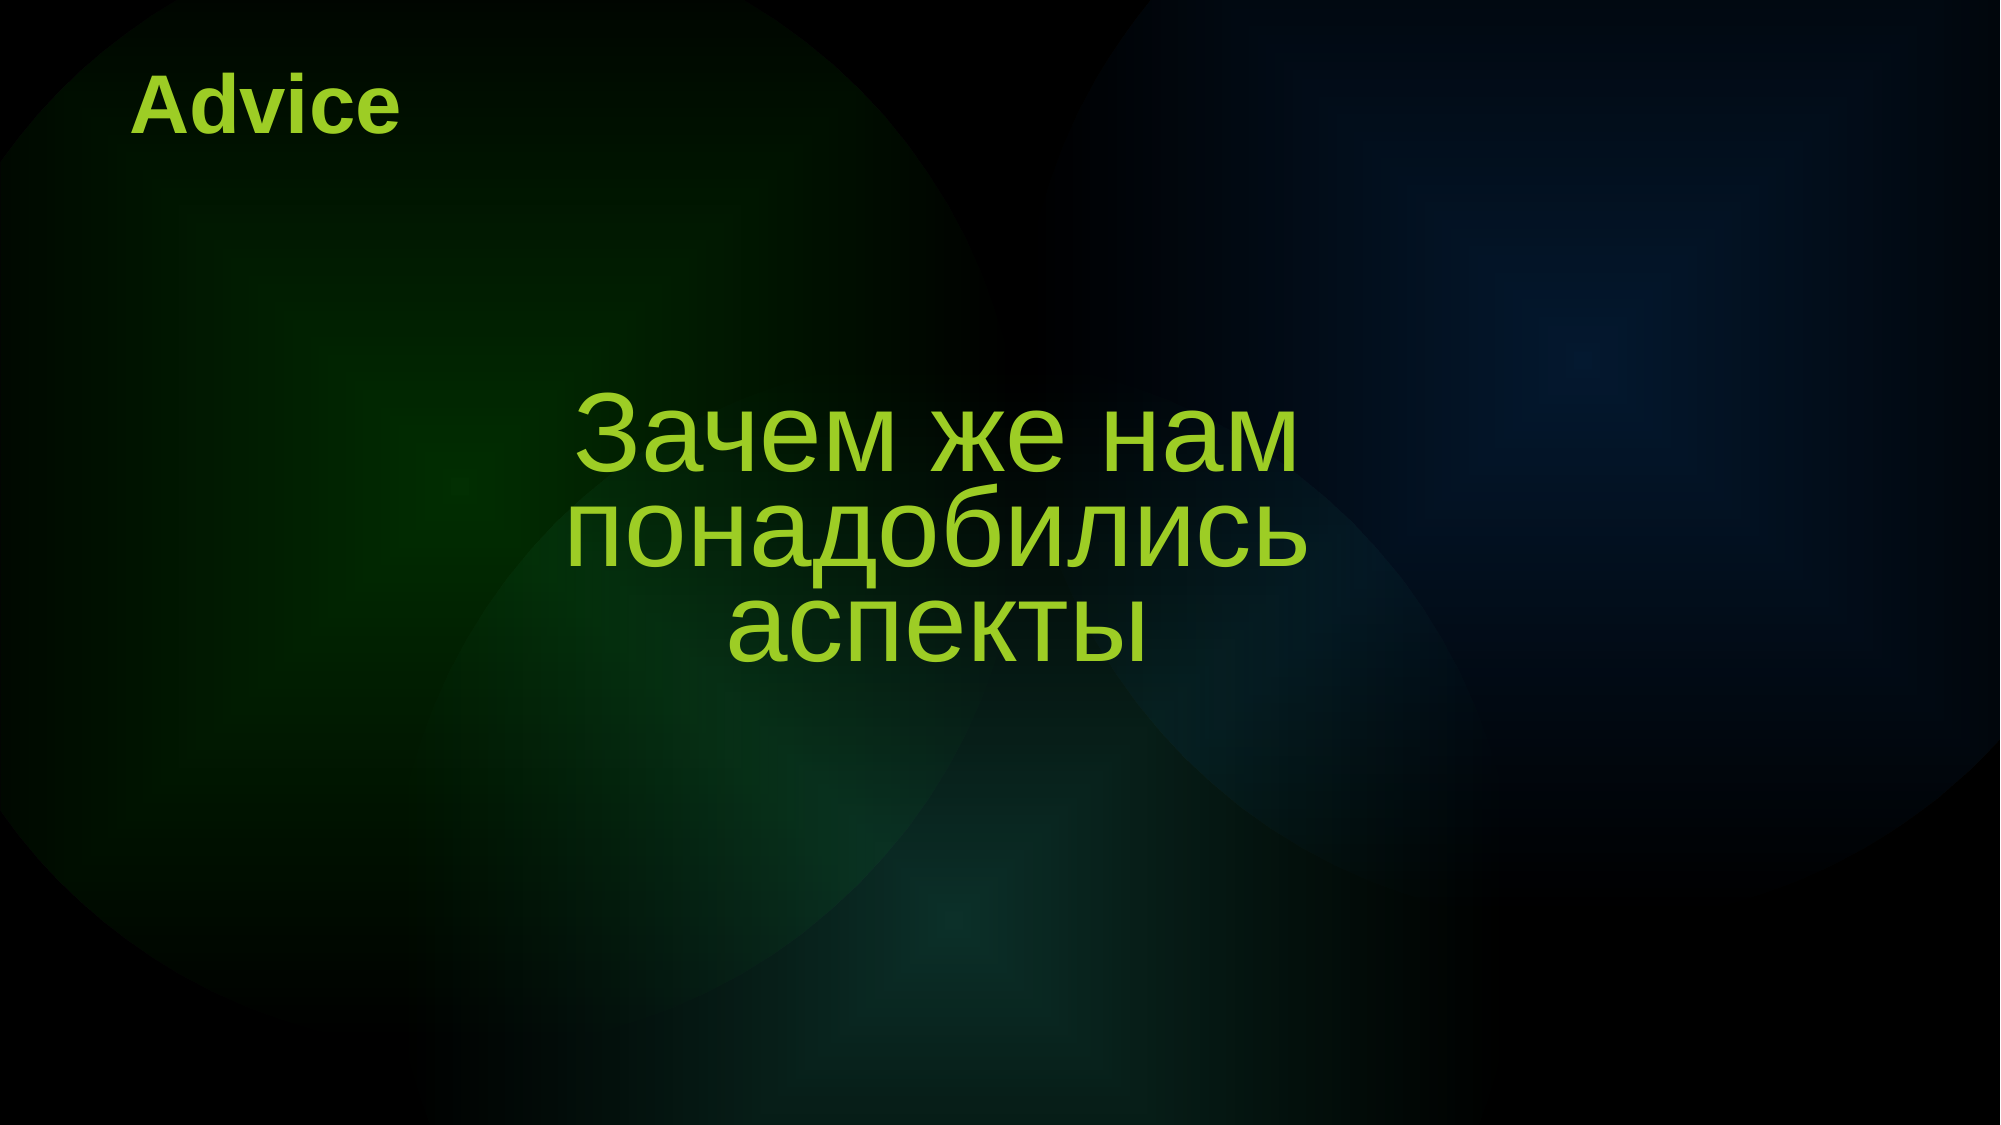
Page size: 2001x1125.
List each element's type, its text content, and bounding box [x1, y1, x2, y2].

text_box Зачем же нам понадобились аспекты [420, 392, 1455, 684]
text_box Advice [124, 73, 1209, 153]
